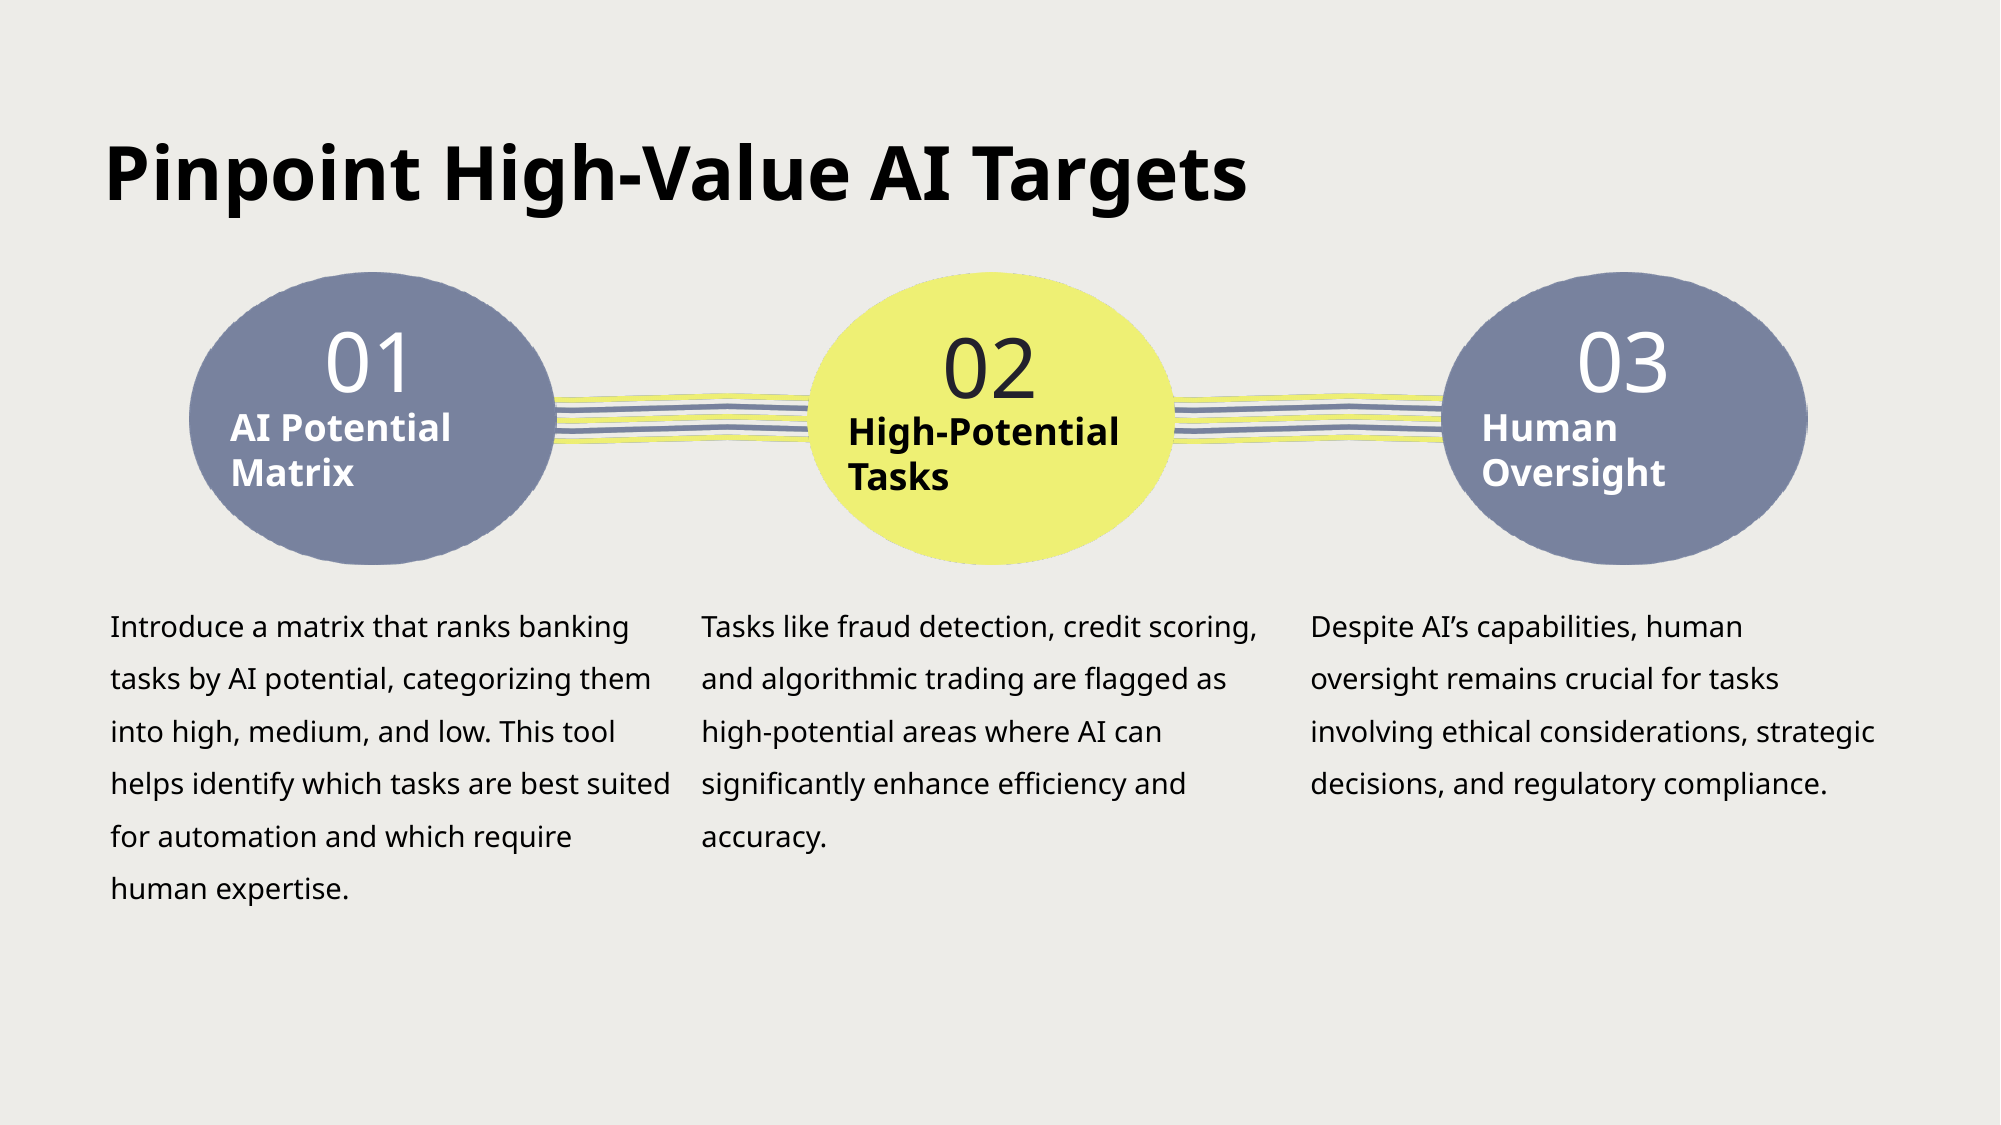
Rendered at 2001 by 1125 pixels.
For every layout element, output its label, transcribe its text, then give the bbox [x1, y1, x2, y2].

text_box Pinpoint High-Value AI Targets [88, 117, 1892, 255]
text_box Despite AI’s capabilities, human oversight remains crucial for tasks involving ethical considerations, strategic decisions, and regulatory compliance. [1295, 583, 1892, 808]
picture [189, 272, 1808, 565]
text_box Tasks like fraud detection, credit scoring, and algorithmic trading are flagged as high-potential areas where AI can significantly enhance efficiency and accuracy. [686, 583, 1283, 861]
text_box Introduce a matrix that ranks banking tasks by AI potential, categorizing them into high, medium, and low. This tool helps identify which tasks are best suited for automation and which require human expertise. [95, 583, 692, 913]
